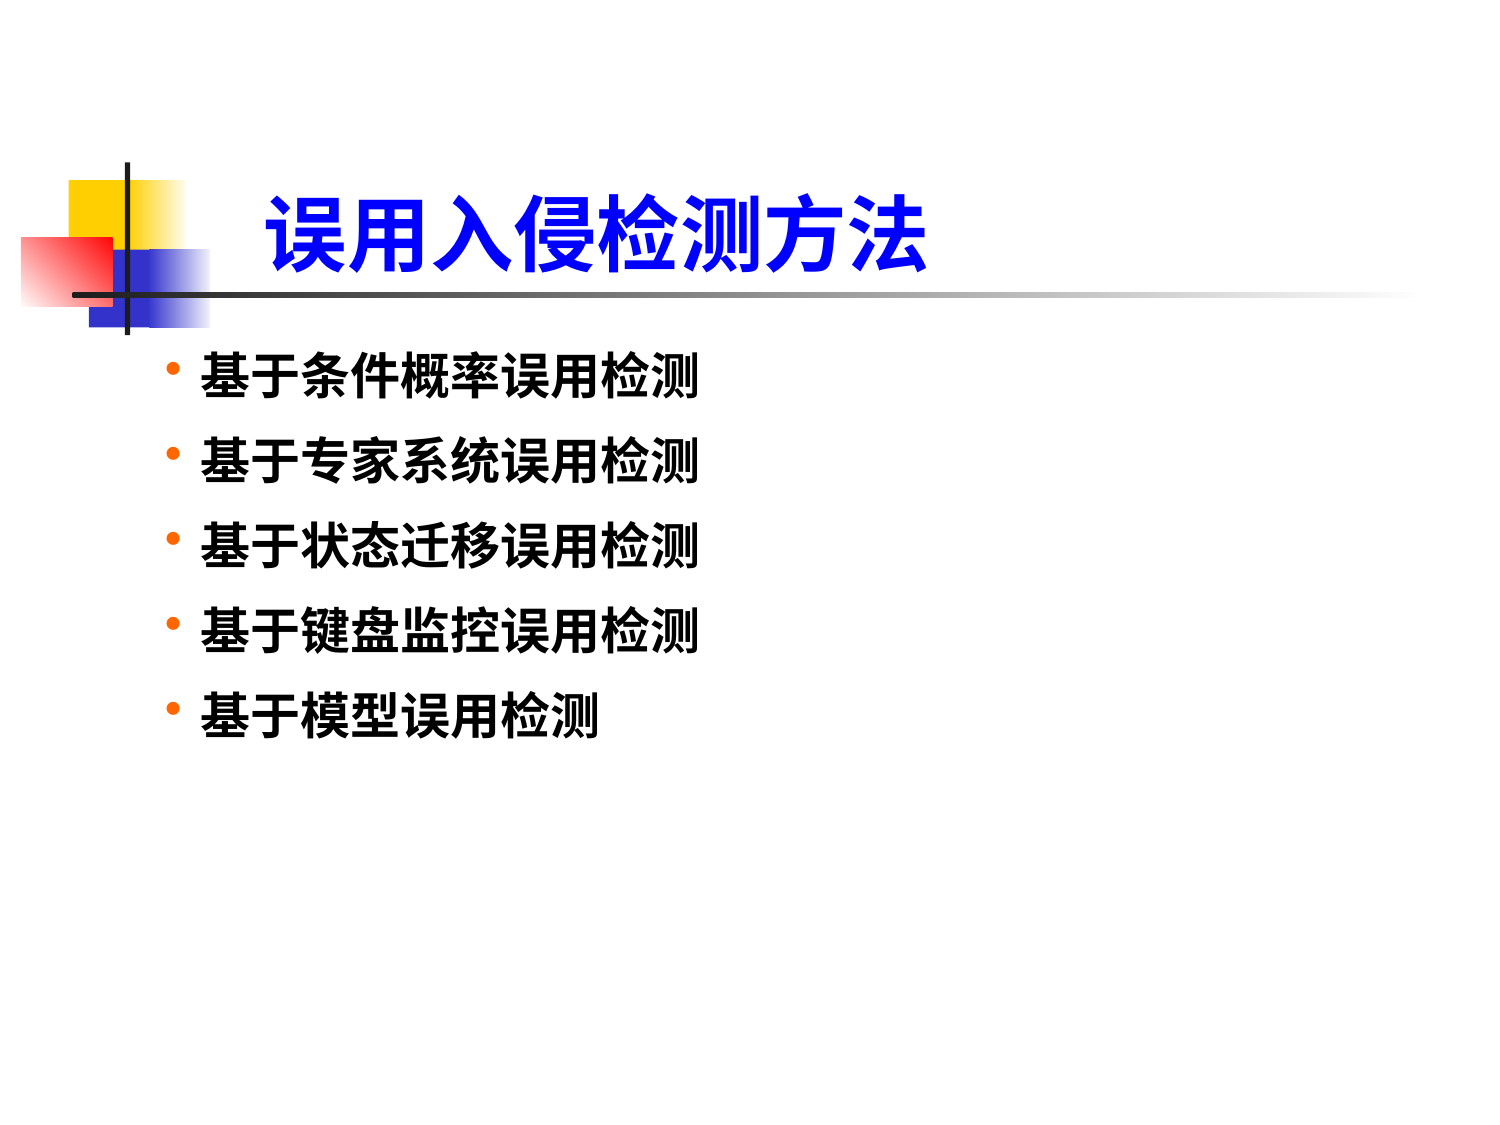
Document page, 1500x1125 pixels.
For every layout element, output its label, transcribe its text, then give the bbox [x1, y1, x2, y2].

text_box 误用入侵检测方法 [187, 174, 1025, 290]
text_box 基于条件概率误用检测 基于专家系统误用检测 基于状态迁移误用检测 基于键盘监控误用检测 基于模型误用检测 [150, 337, 950, 753]
